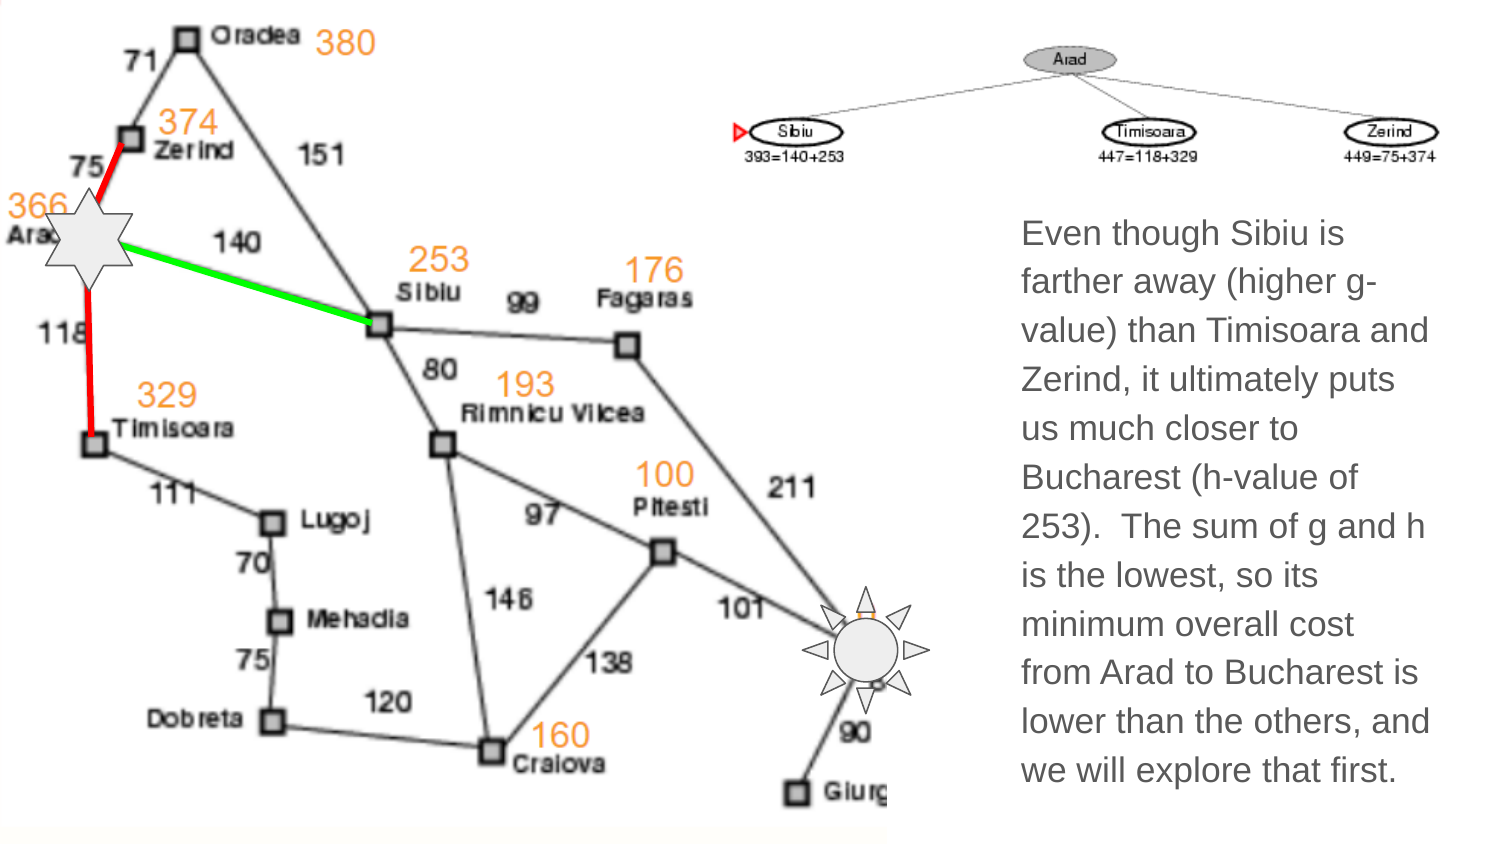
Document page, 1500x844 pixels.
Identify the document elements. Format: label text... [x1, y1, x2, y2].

text_box [891, 605, 911, 630]
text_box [93, 236, 373, 324]
list Even though Sibiu is farther away (higher g-value) than Timisoara and Zerind, it ultimately puts us much closer to Bucharest (h-value of 253). The sum of g and h is the lowest, so its minimum overall cost from Arad to Bucharest is lower than the others, and we will explore that first. [1006, 190, 1449, 749]
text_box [85, 142, 122, 228]
picture [0, 0, 1450, 844]
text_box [86, 252, 92, 438]
text_box [891, 670, 911, 696]
text_box [891, 630, 898, 670]
text_box [903, 641, 930, 660]
